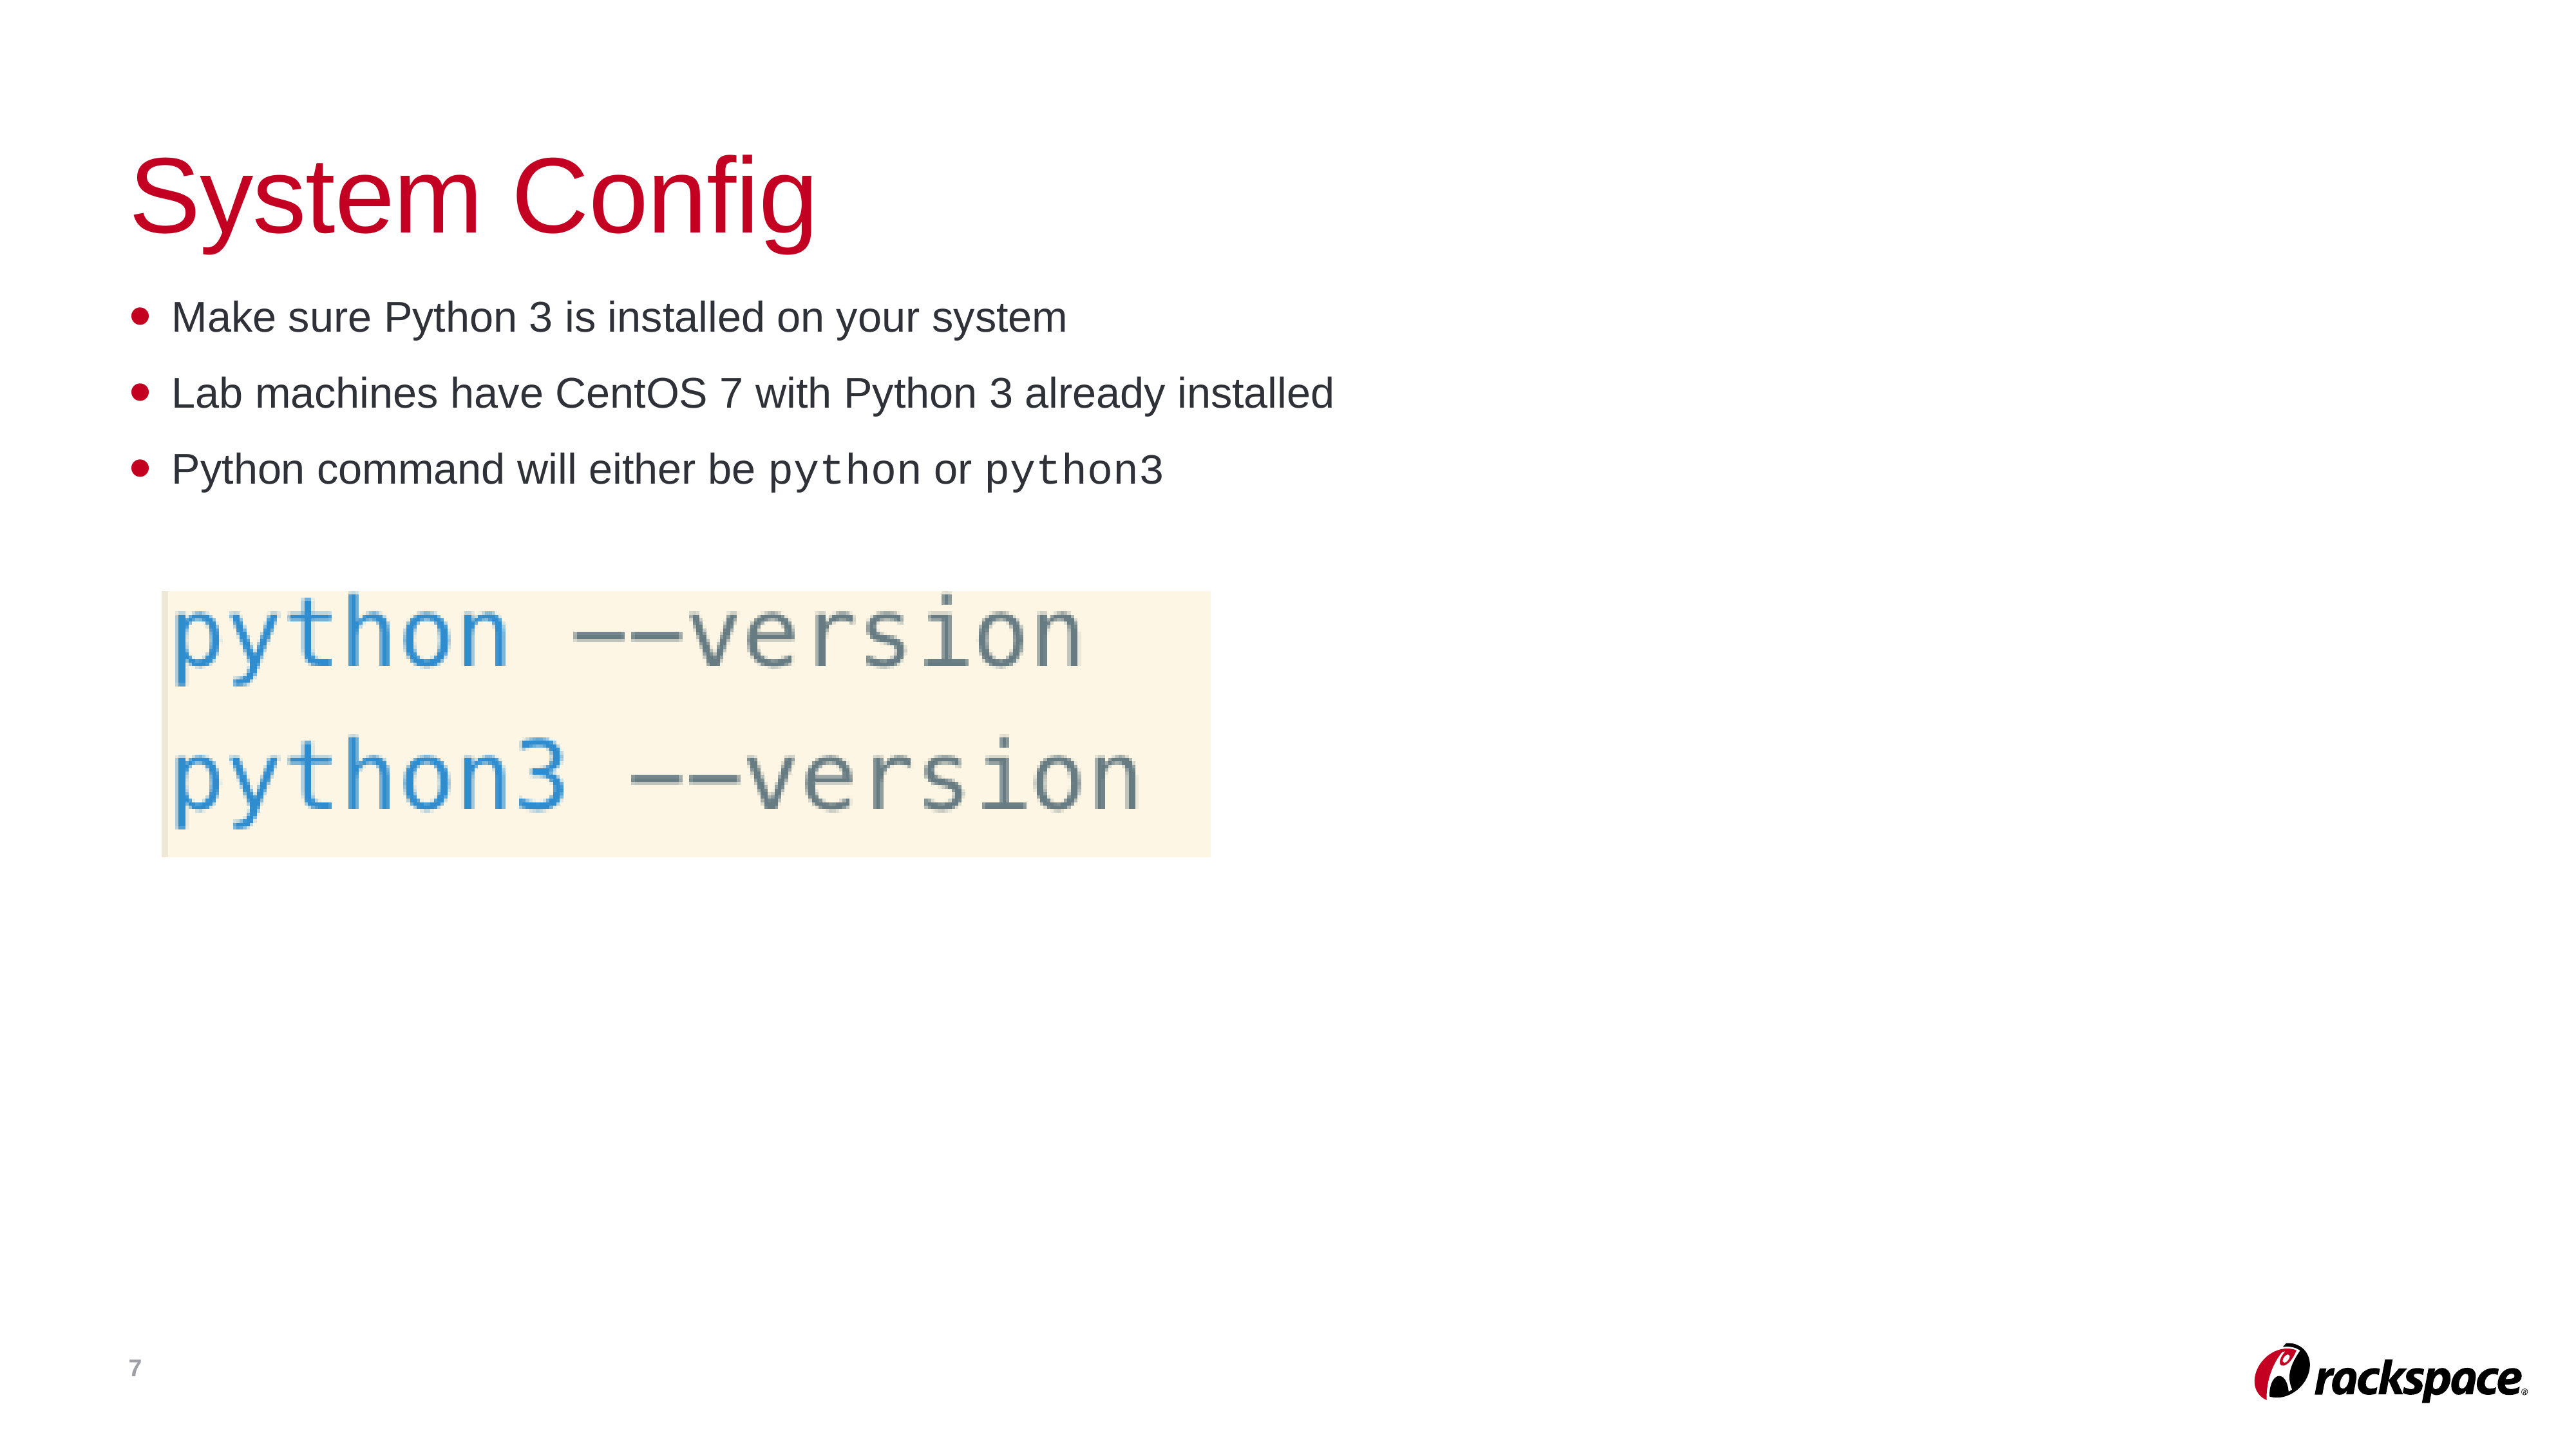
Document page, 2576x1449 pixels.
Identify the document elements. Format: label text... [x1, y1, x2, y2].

list Make sure Python 3 is installed on your system Lab machines have CentOS 7 with Python 3 already installed Python command will either be python or python3 [128, 294, 2448, 1280]
title System Config [128, 15, 2448, 257]
picture [162, 591, 1211, 858]
slide_number 7 [128, 1351, 163, 1382]
